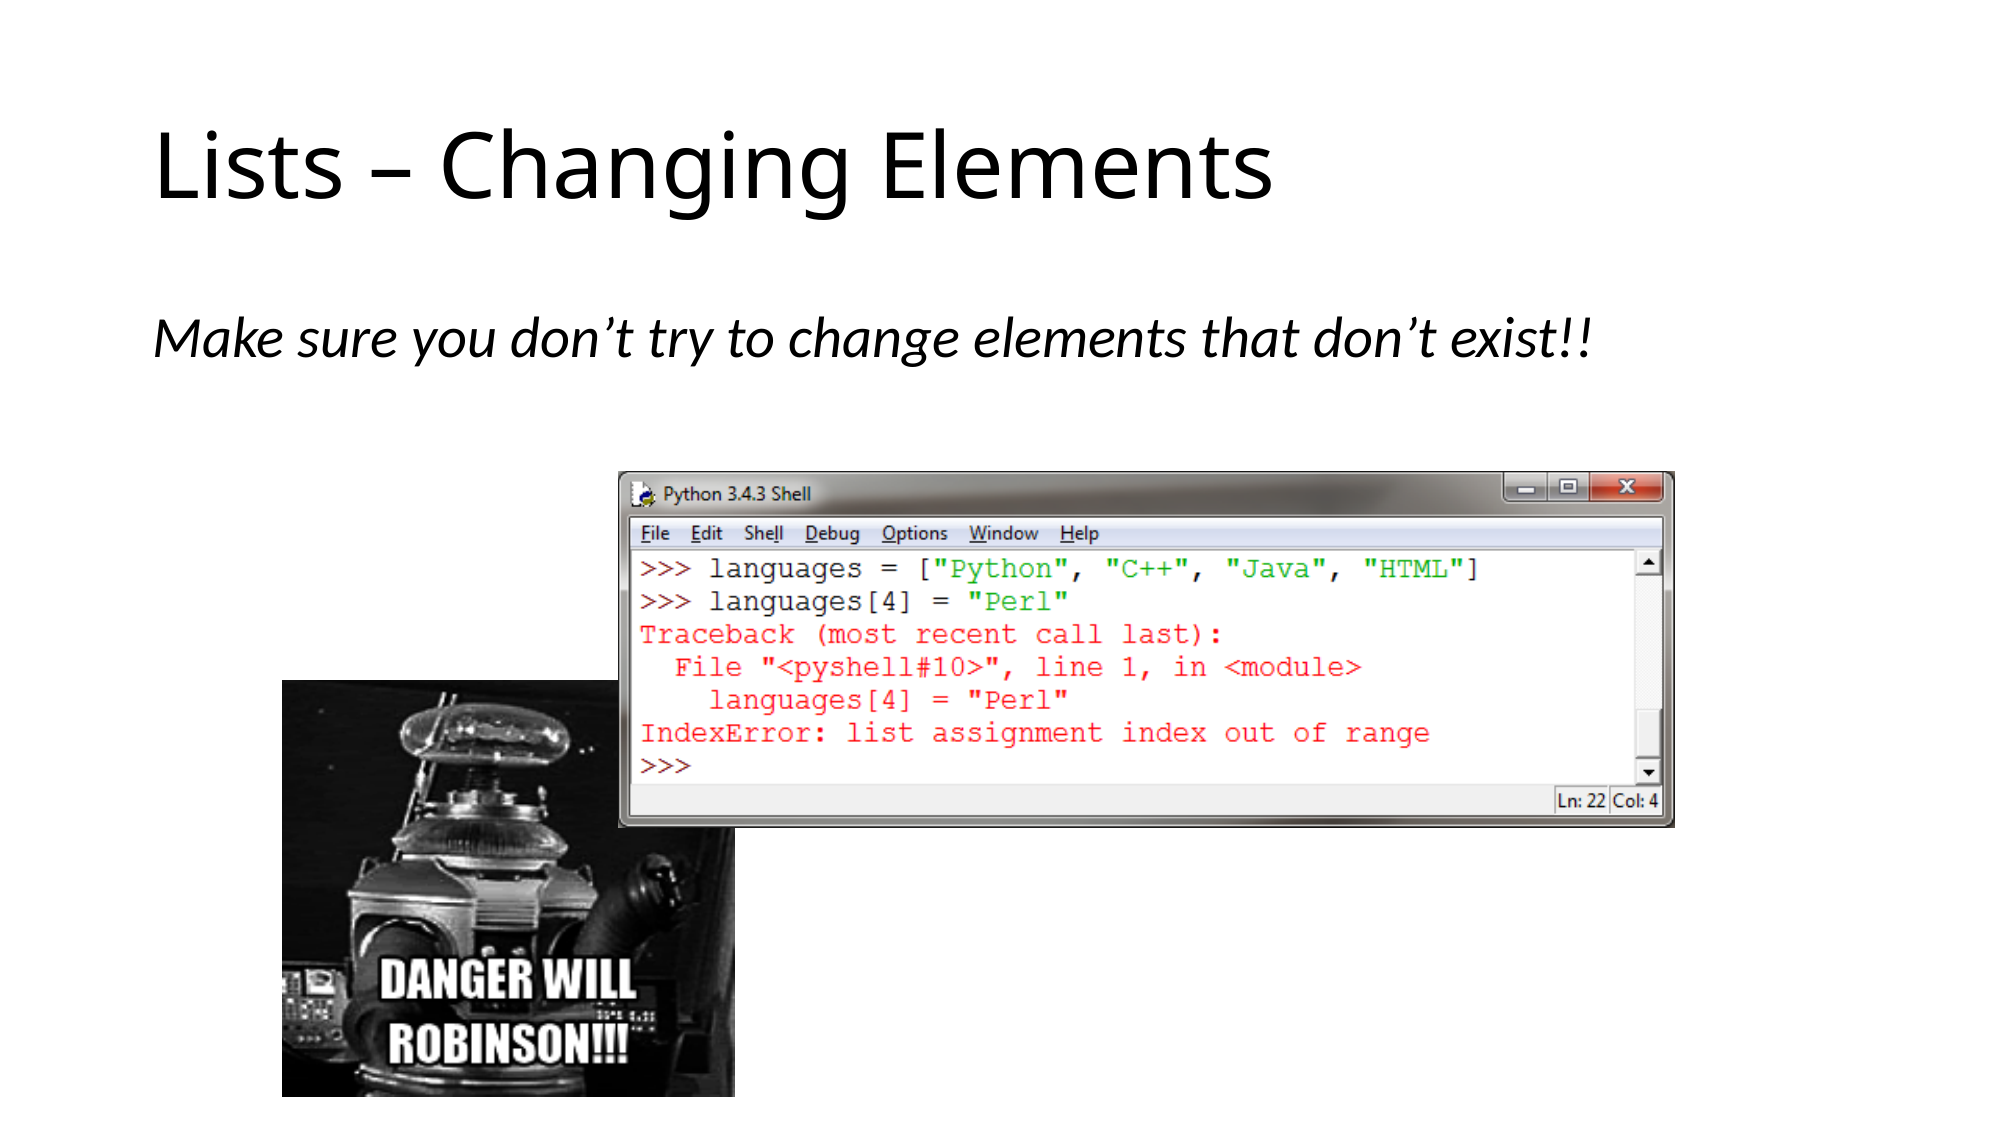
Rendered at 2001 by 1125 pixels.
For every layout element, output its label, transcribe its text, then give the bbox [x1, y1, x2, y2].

picture [282, 471, 1675, 1097]
list Make sure you don’t try to change elements that don’t exist!! [137, 299, 1863, 1014]
title Lists – Changing Elements [137, 59, 1863, 278]
